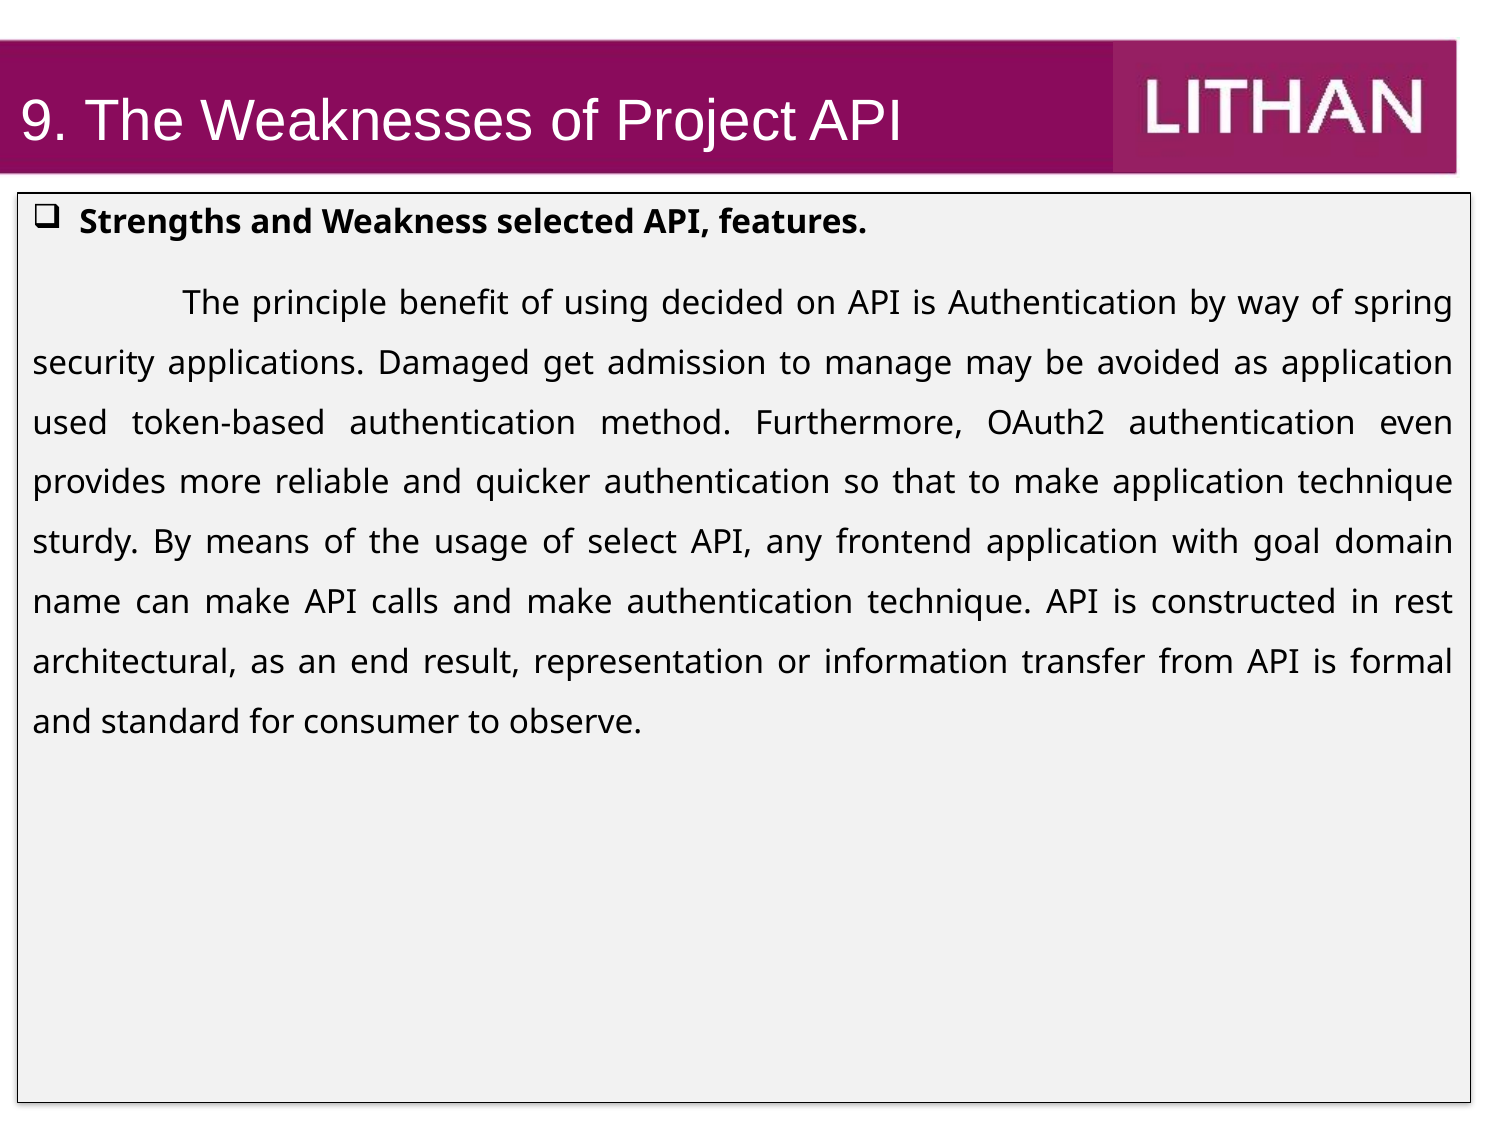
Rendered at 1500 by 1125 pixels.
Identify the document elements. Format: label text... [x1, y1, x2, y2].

text_box [29, 255, 703, 870]
text_box 9. The Weaknesses of Project API [5, 75, 1104, 160]
picture [0, 37, 1460, 178]
text_box Strengths and Weakness selected API, features. The principle benefit of using decided on API is Authentication by way of spring security applications. Damaged get admission to manage may be avoided as application used token-based authentication method. Furthermore, OAuth2 authentication even provides more reliable and quicker authentication so that to make application technique sturdy. By means of the usage of select API, any frontend application with goal domain name can make API calls and make authentication technique. API is constructed in rest architectural, as an end result, representation or information transfer from API is formal and standard for consumer to observe. [17, 192, 1471, 1103]
